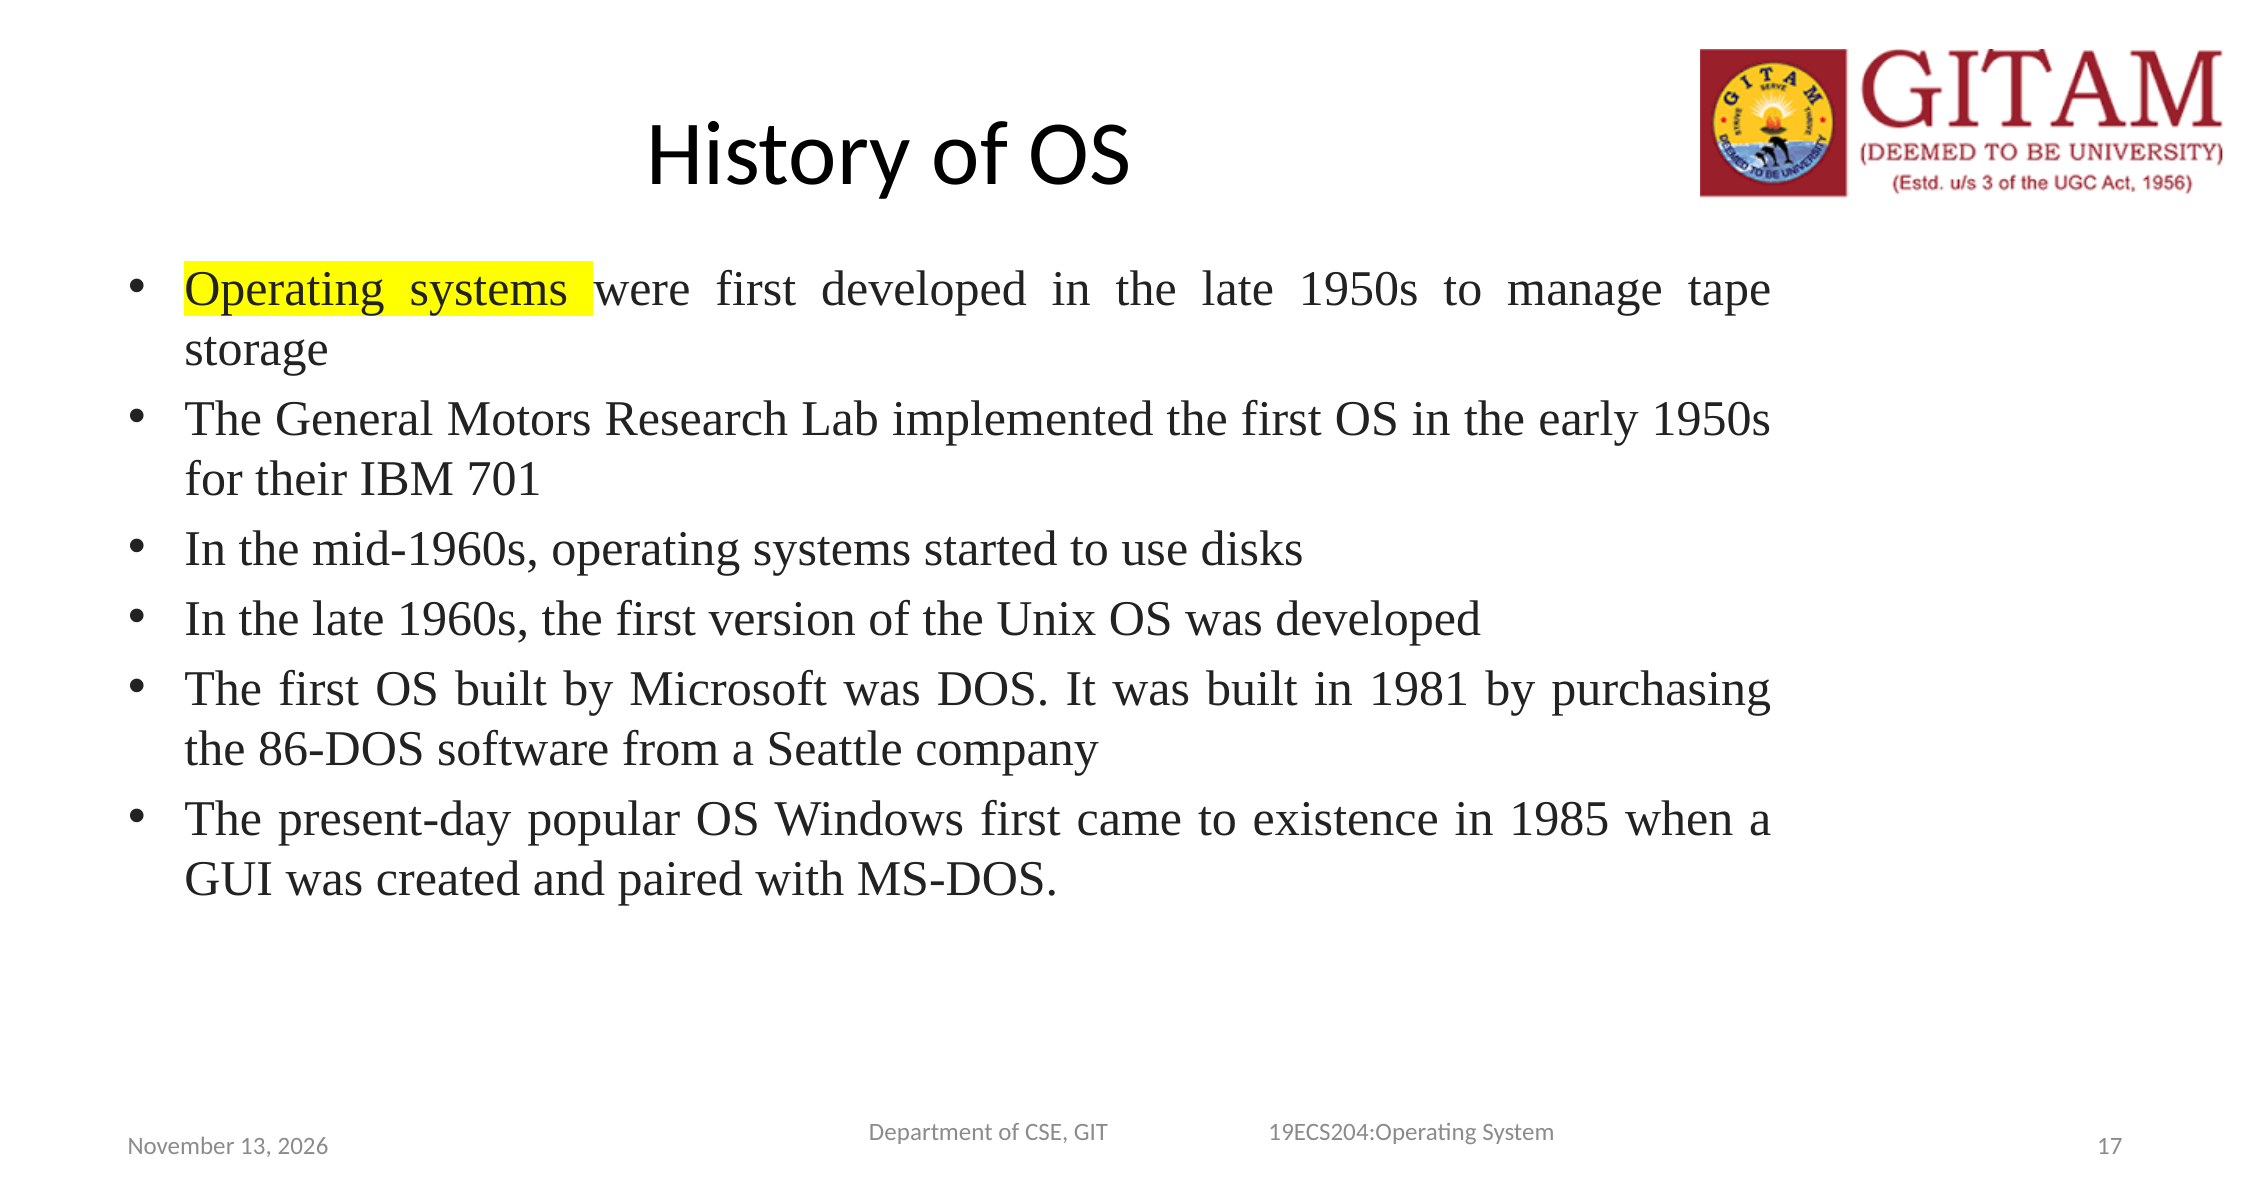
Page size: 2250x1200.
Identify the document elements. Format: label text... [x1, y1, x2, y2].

footer Department of CSE, GIT 19ECS204:Operating System [759, 1113, 1666, 1177]
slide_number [112, 1112, 638, 1177]
picture [1699, 49, 2235, 201]
slide_number 17 [1612, 1112, 2138, 1177]
title History of OS [112, 48, 1666, 249]
list Operating systems were first developed in the late 1950s to manage tape storage The General Motors Research Lab implemented the first OS in the early 1950s for their IBM 701 In the mid-1960s, operating systems started to use disks In the late 1960s, the first version of the Unix OS was developed The first OS built by Microsoft was DOS. It was built in 1981 by purchasing the 86-DOS software from a Seattle company The present-day popular OS Windows first came to existence in 1985 when a GUI was created and paired with MS-DOS. [113, 248, 1788, 1065]
